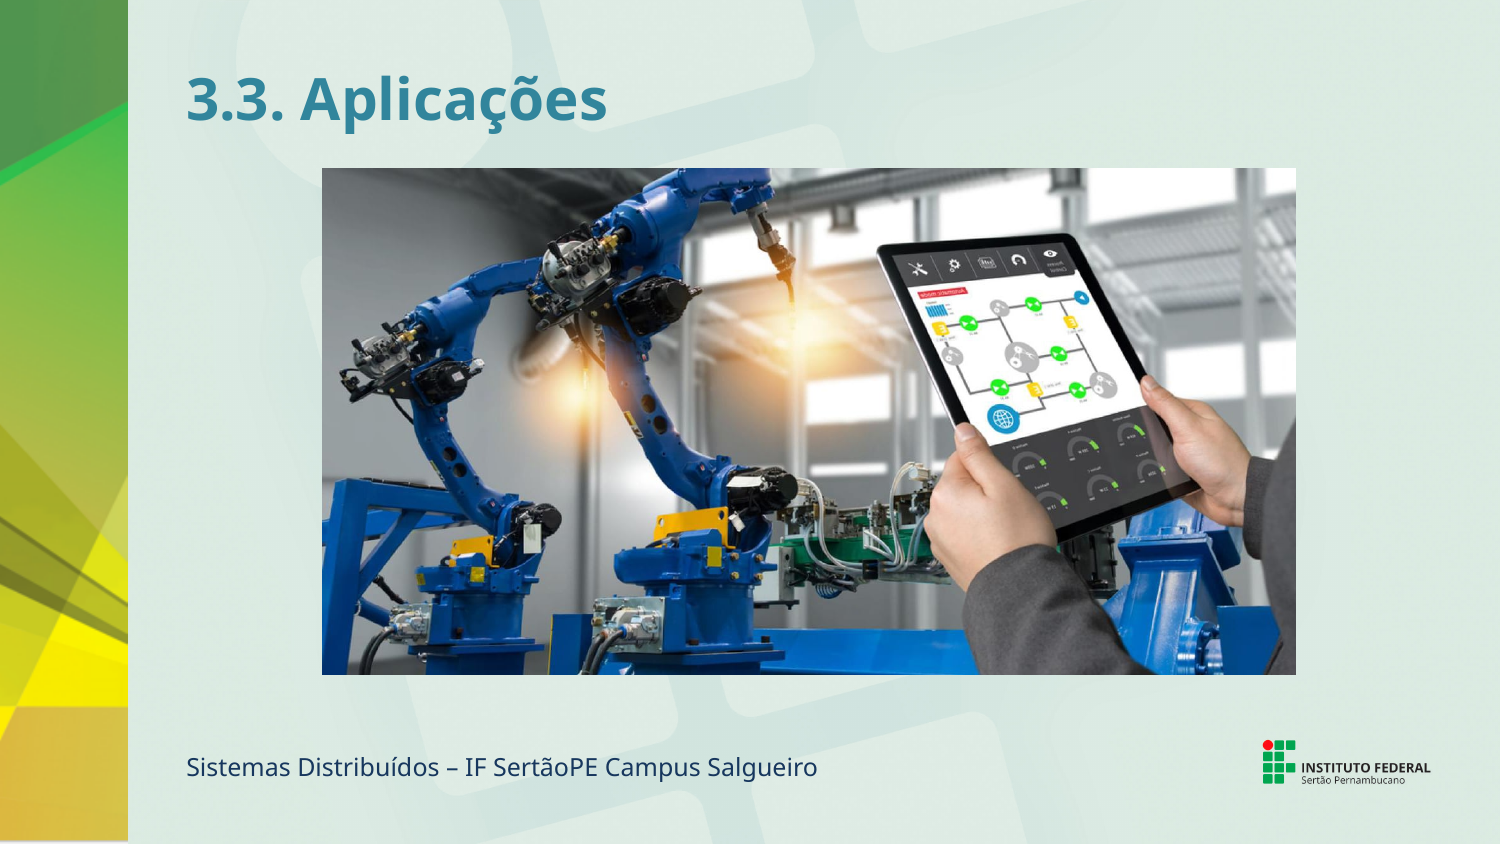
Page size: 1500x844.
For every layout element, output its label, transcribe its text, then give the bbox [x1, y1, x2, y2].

title Sistemas Distribuídos – IF SertãoPE Campus Salgueiro [171, 740, 1291, 793]
picture [0, 0, 1500, 844]
list 3.3. Aplicações [171, 32, 1447, 162]
